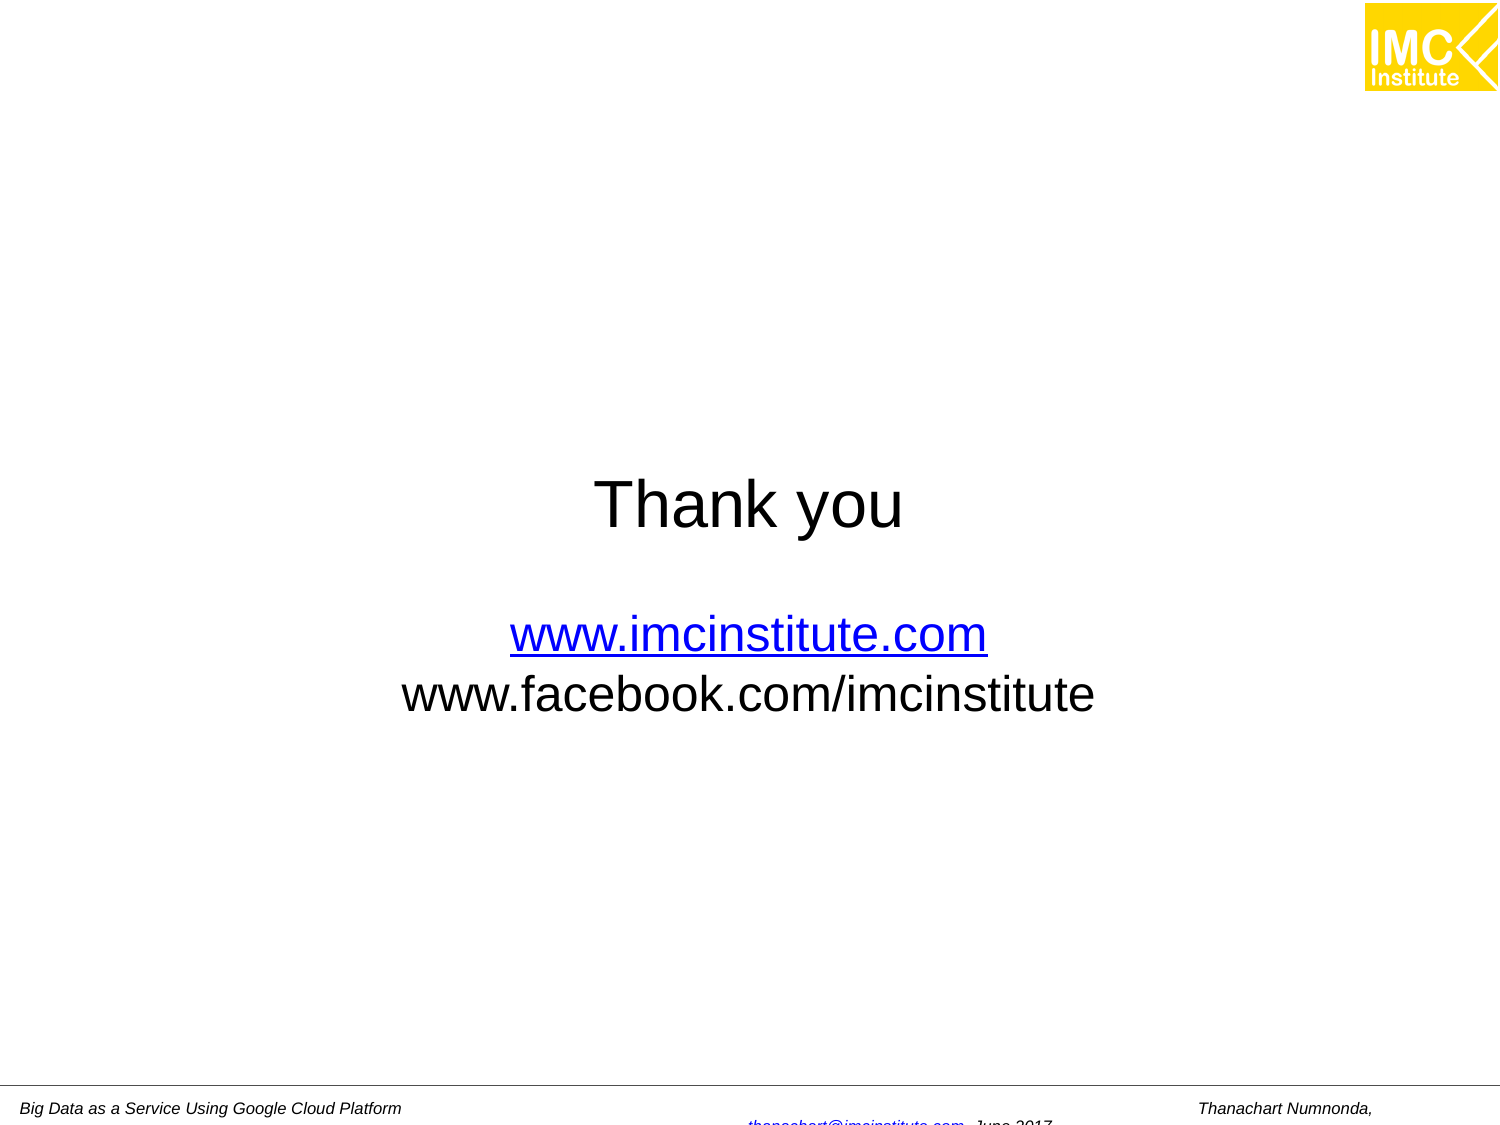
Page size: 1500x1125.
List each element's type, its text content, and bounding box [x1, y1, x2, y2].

picture [1365, 3, 1498, 91]
text_box Thank you www.imcinstitute.com www.facebook.com/imcinstitute [127, 453, 1371, 609]
